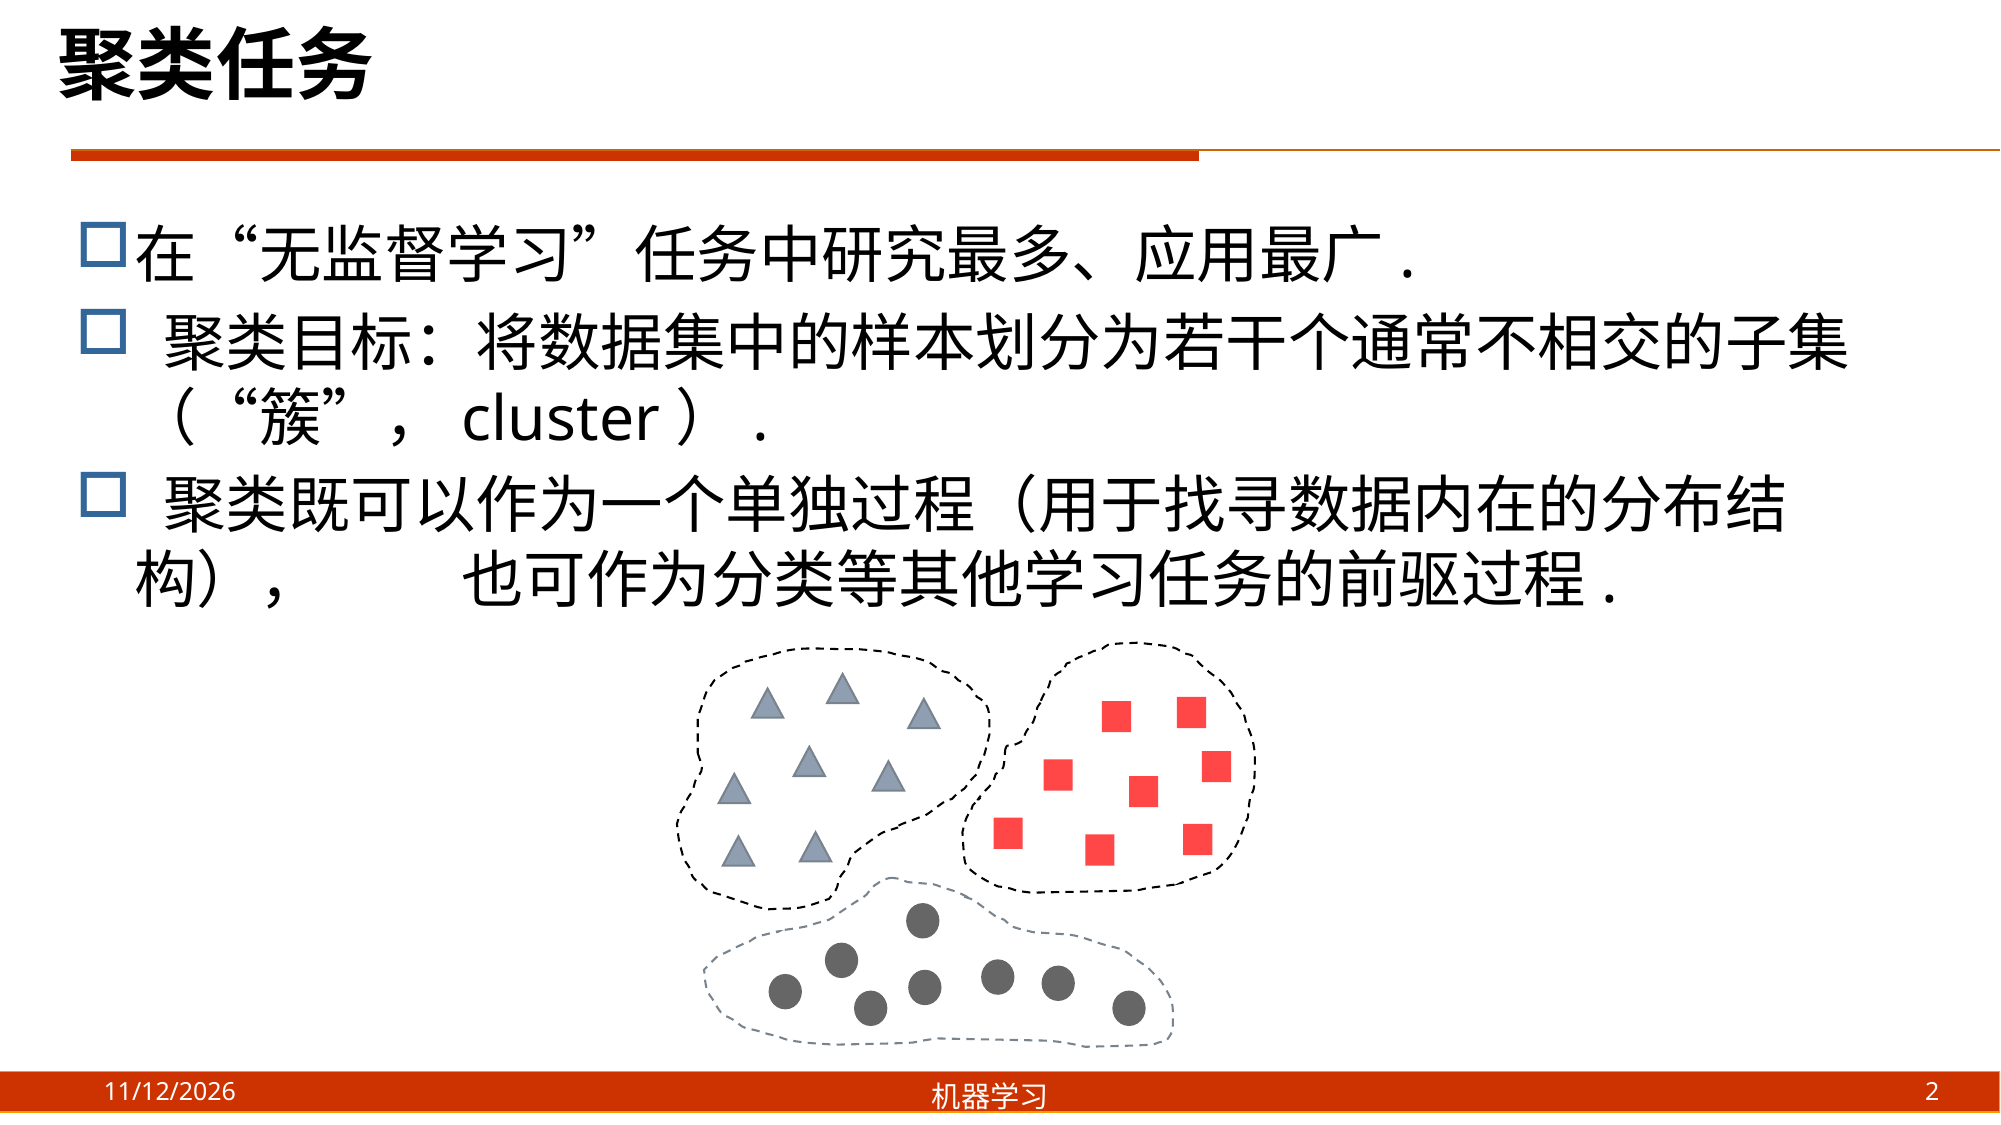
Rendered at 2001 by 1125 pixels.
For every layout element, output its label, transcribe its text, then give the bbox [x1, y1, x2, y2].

text_box 在“无监督学习”任务中研究最多、应用最广. 聚类目标：将数据集中的样本划分为若干个通常不相交的子集（“簇”，cluster）. 聚类既可以作为一个单独过程（用于找寻数据内在的分布结构）， 也可作为分类等其他学习任务的前驱过程. [42, 207, 1891, 540]
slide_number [103, 1074, 538, 1115]
slide_number 2 [1505, 1074, 1940, 1113]
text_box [676, 642, 1257, 1047]
text_box 聚类任务 [42, 7, 1337, 135]
